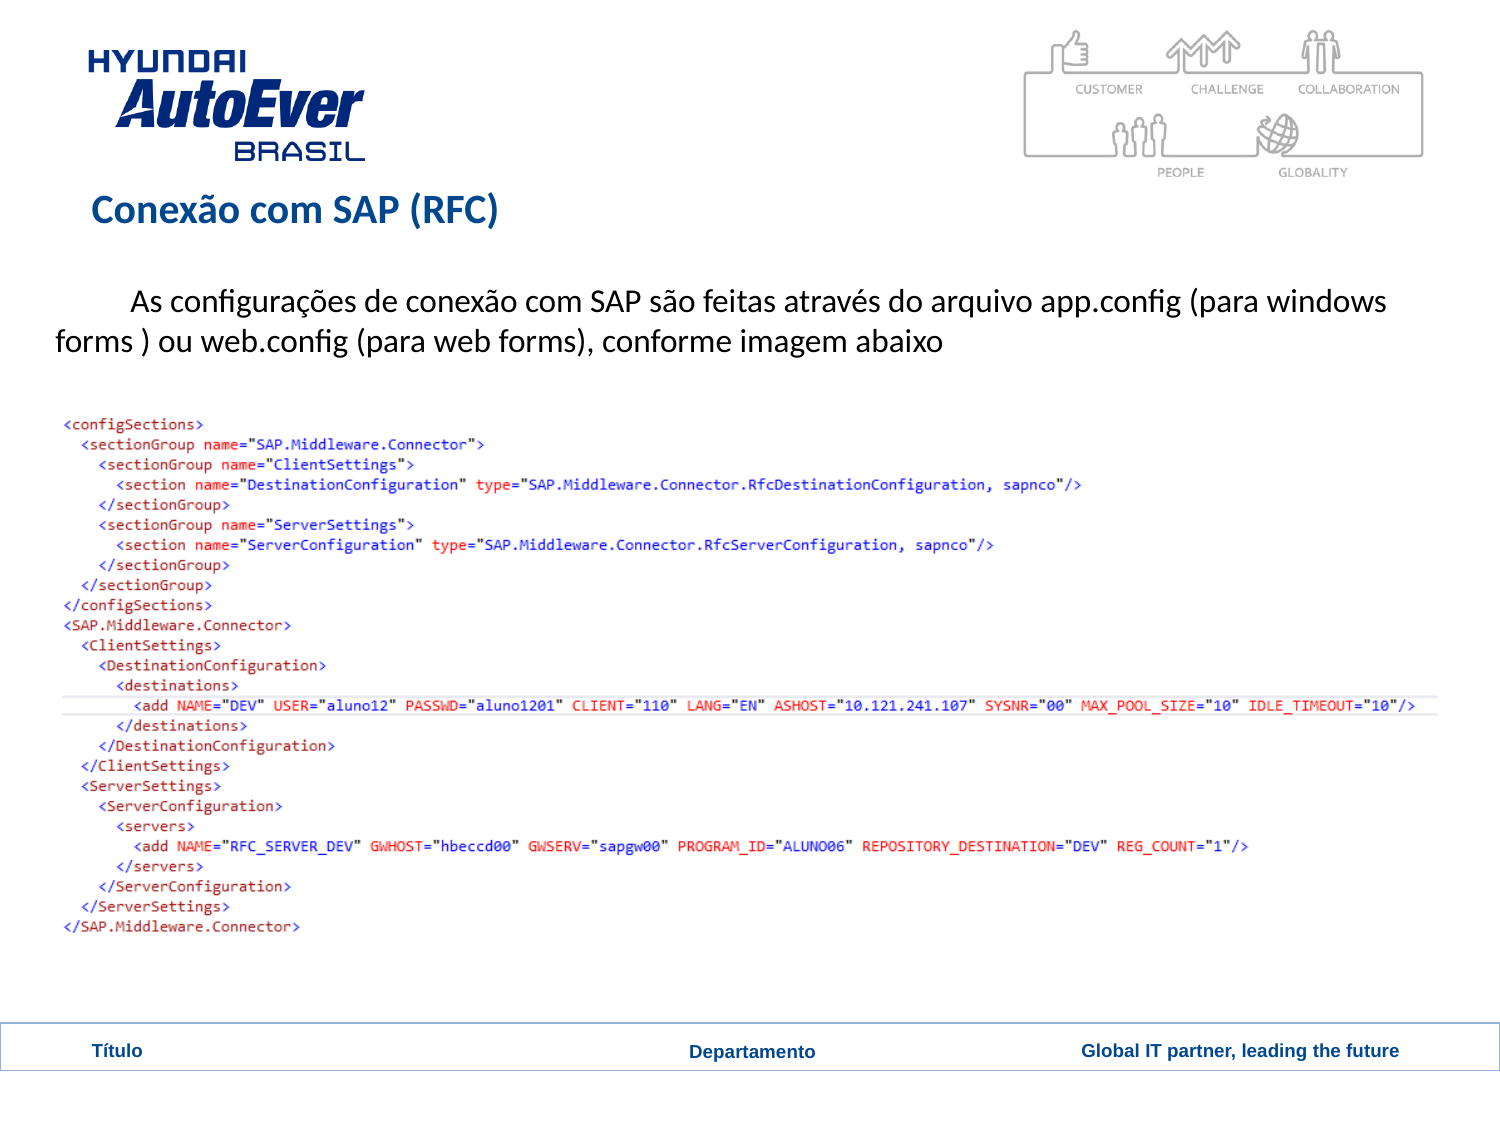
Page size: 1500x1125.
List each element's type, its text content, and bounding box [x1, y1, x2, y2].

picture [61, 417, 1439, 939]
list As configurações de conexão com SAP são feitas através do arquivo app.config (para windows forms ) ou web.config (para web forms), conforme imagem abaixo [40, 232, 1457, 1004]
picture [88, 50, 349, 78]
picture [1022, 23, 1424, 185]
picture [115, 79, 365, 161]
title Conexão com SAP (RFC) [76, 182, 999, 232]
